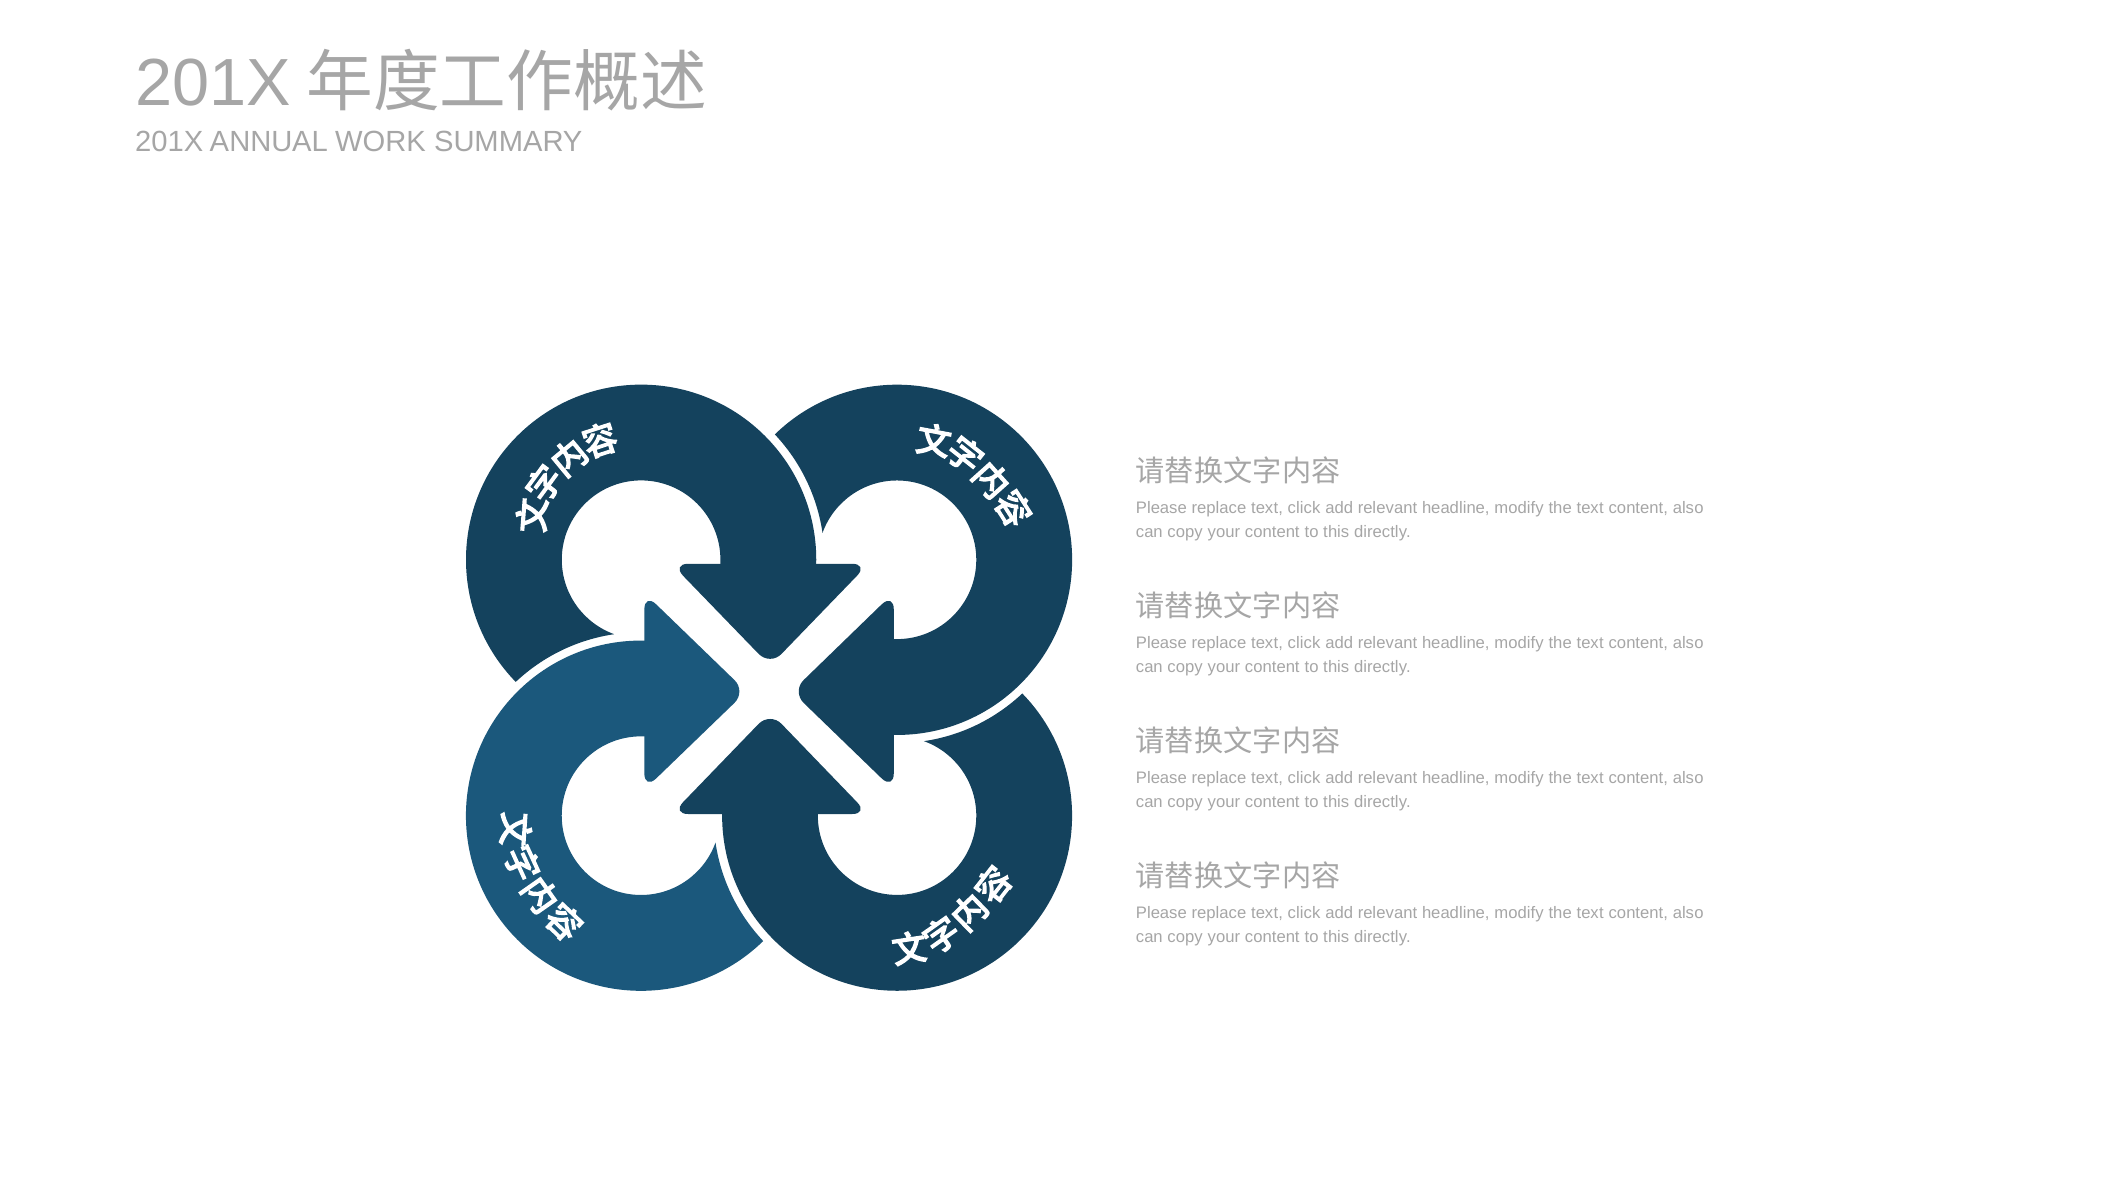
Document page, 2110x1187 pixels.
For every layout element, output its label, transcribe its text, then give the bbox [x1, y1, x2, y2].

text_box 201X年度工作概述 [135, 38, 783, 119]
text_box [1135, 715, 1728, 810]
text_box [1135, 850, 1728, 945]
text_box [465, 384, 1073, 991]
text_box 201X ANNUAL WORK SUMMARY [135, 122, 596, 158]
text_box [1135, 580, 1728, 674]
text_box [1135, 444, 1728, 539]
